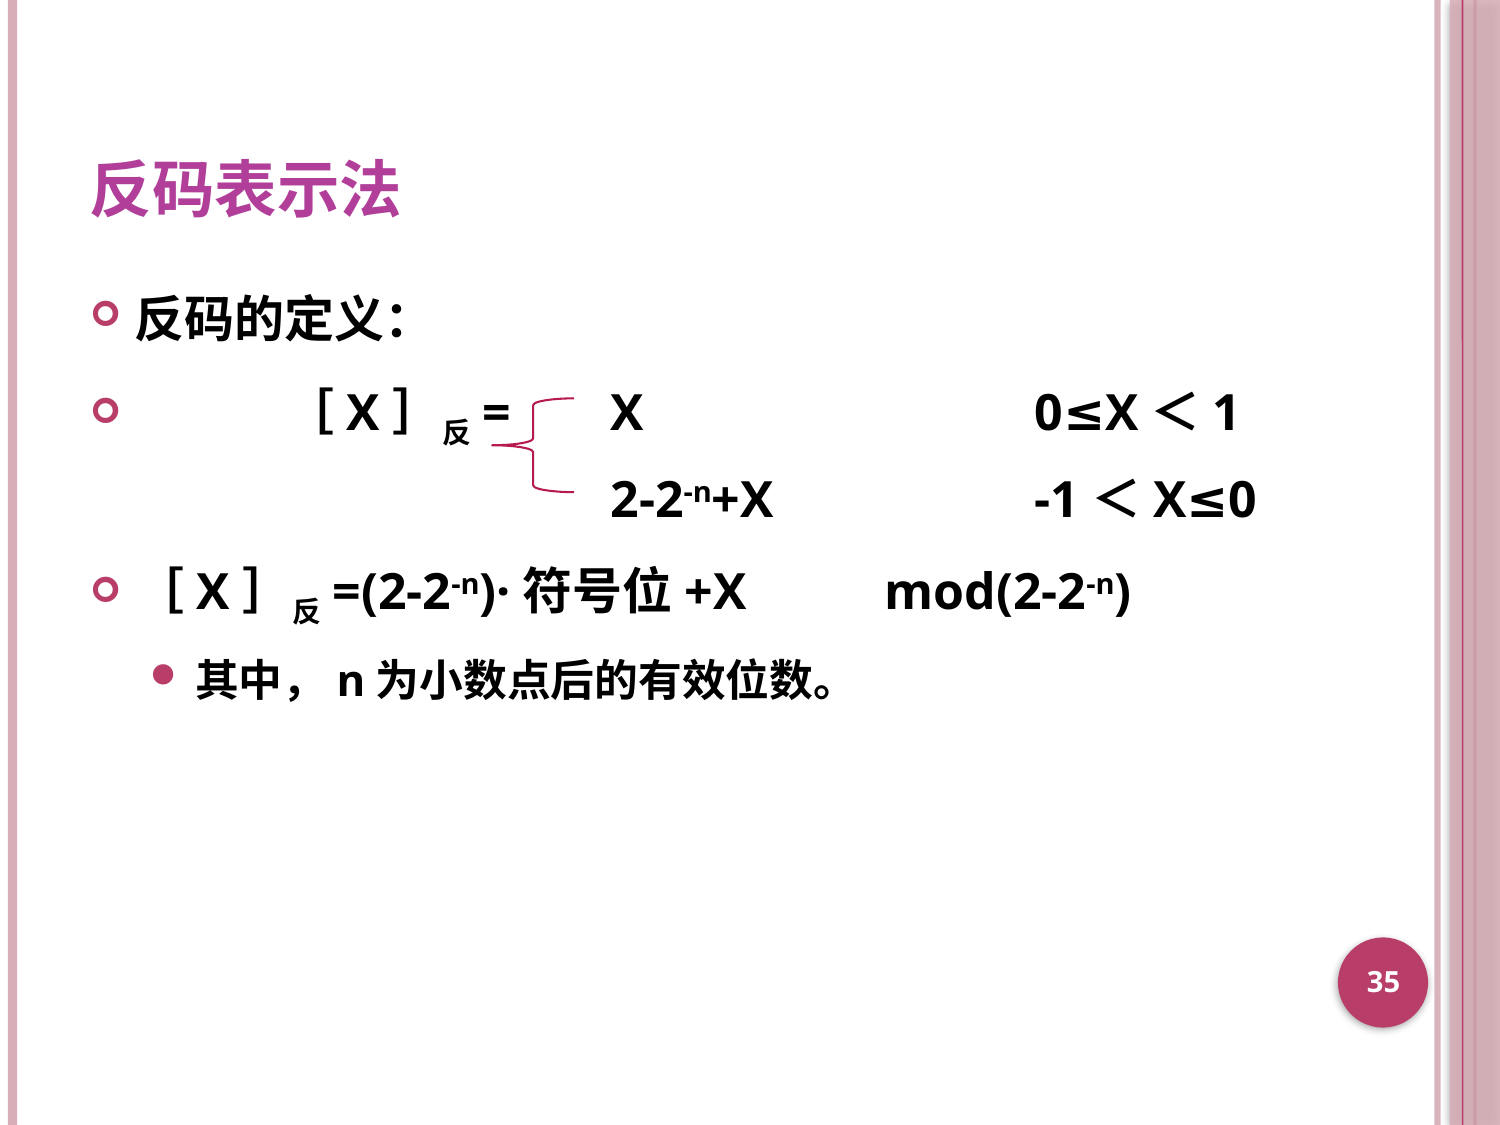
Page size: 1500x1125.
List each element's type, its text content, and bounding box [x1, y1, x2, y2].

title 反码表示法 [75, 45, 1300, 233]
text_box [491, 397, 575, 494]
list 反码的定义： ［X］反= X 0≤X＜1 2-2-n+X -1＜X≤0 ［X］反=(2-2-n)·符号位+X mod(2-2-n) 其中，n为小数点后的有效位数。 [75, 262, 1300, 1062]
slide_number 35 [1333, 940, 1434, 1026]
